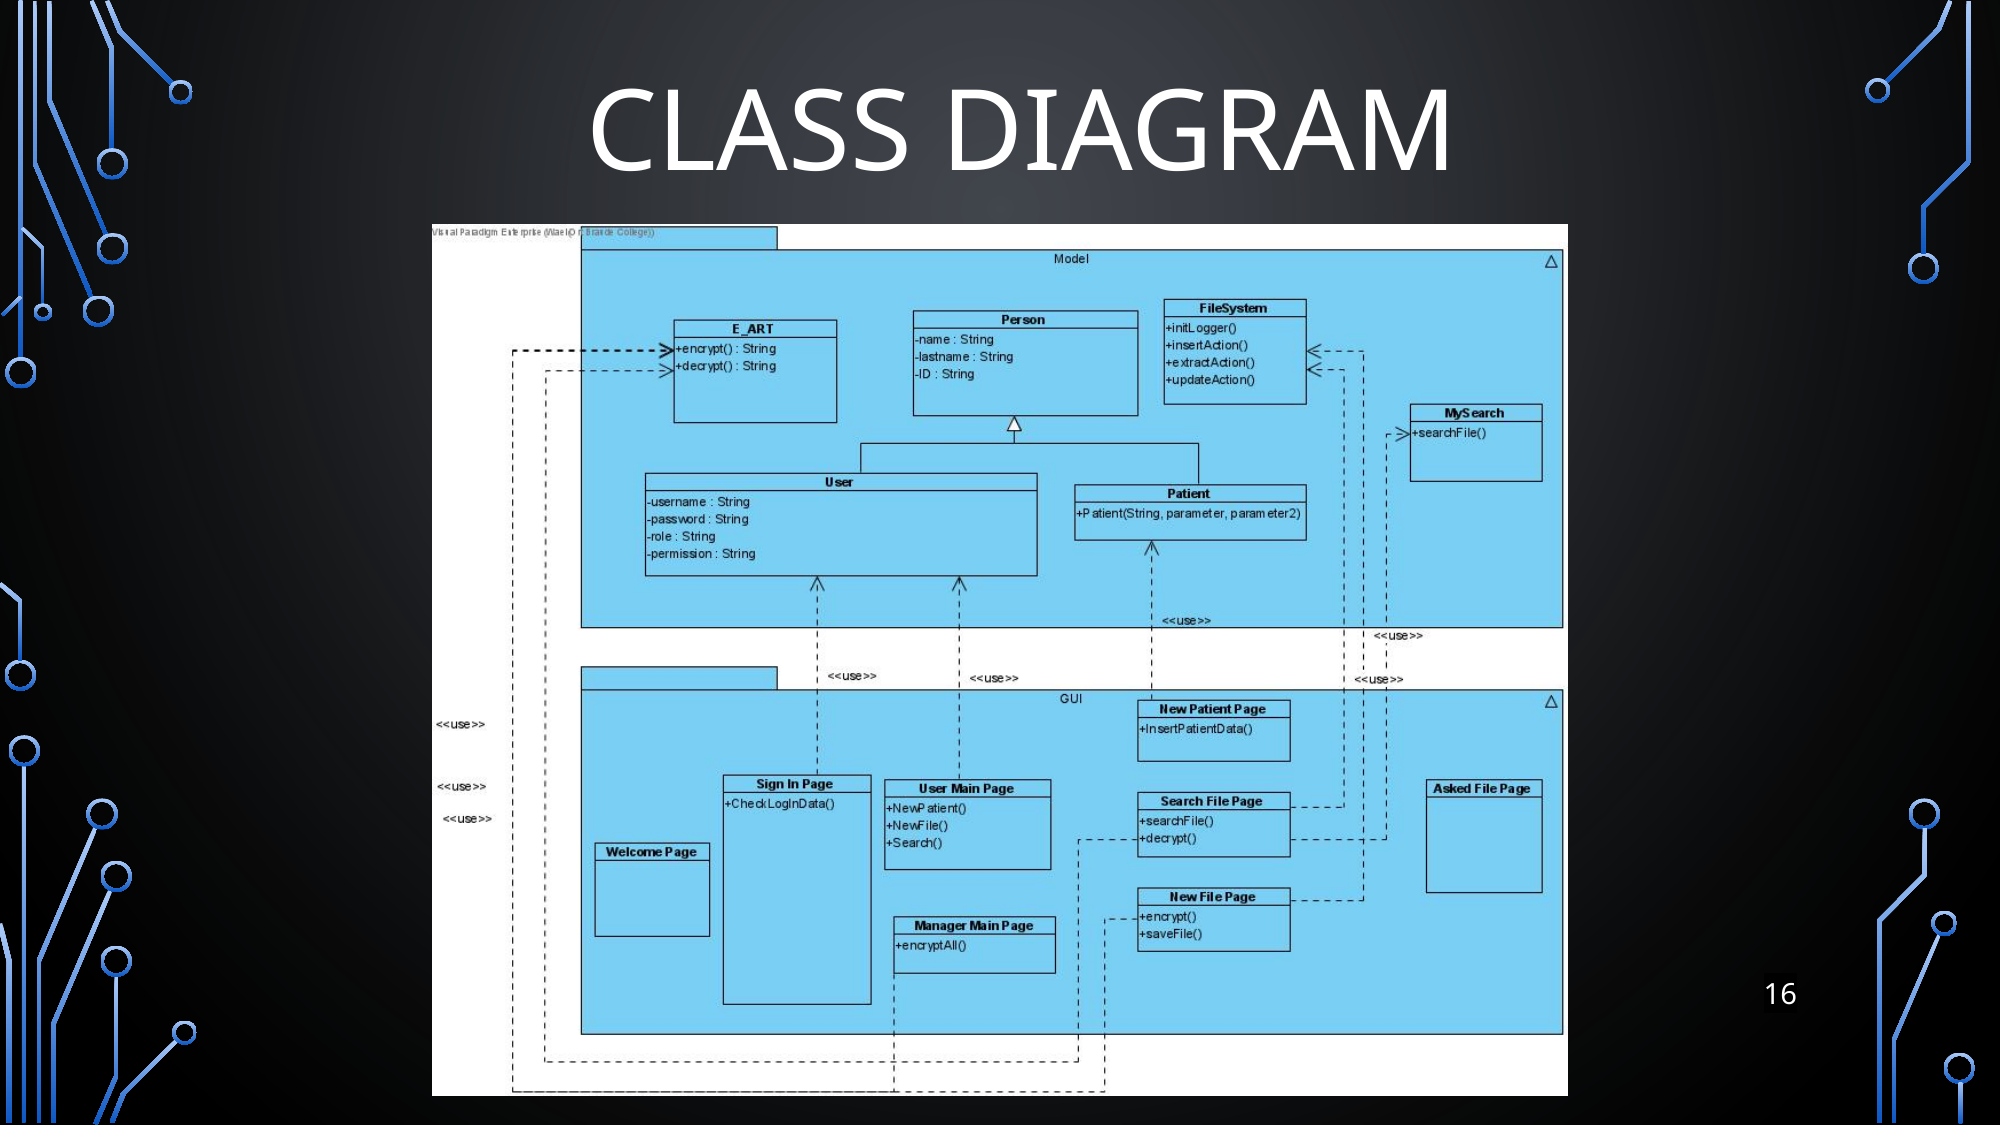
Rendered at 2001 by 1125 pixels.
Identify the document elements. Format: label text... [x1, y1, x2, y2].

picture [432, 224, 1568, 1097]
slide_number 16 [1685, 965, 1813, 1025]
text_box Class diagram [438, 40, 1607, 227]
